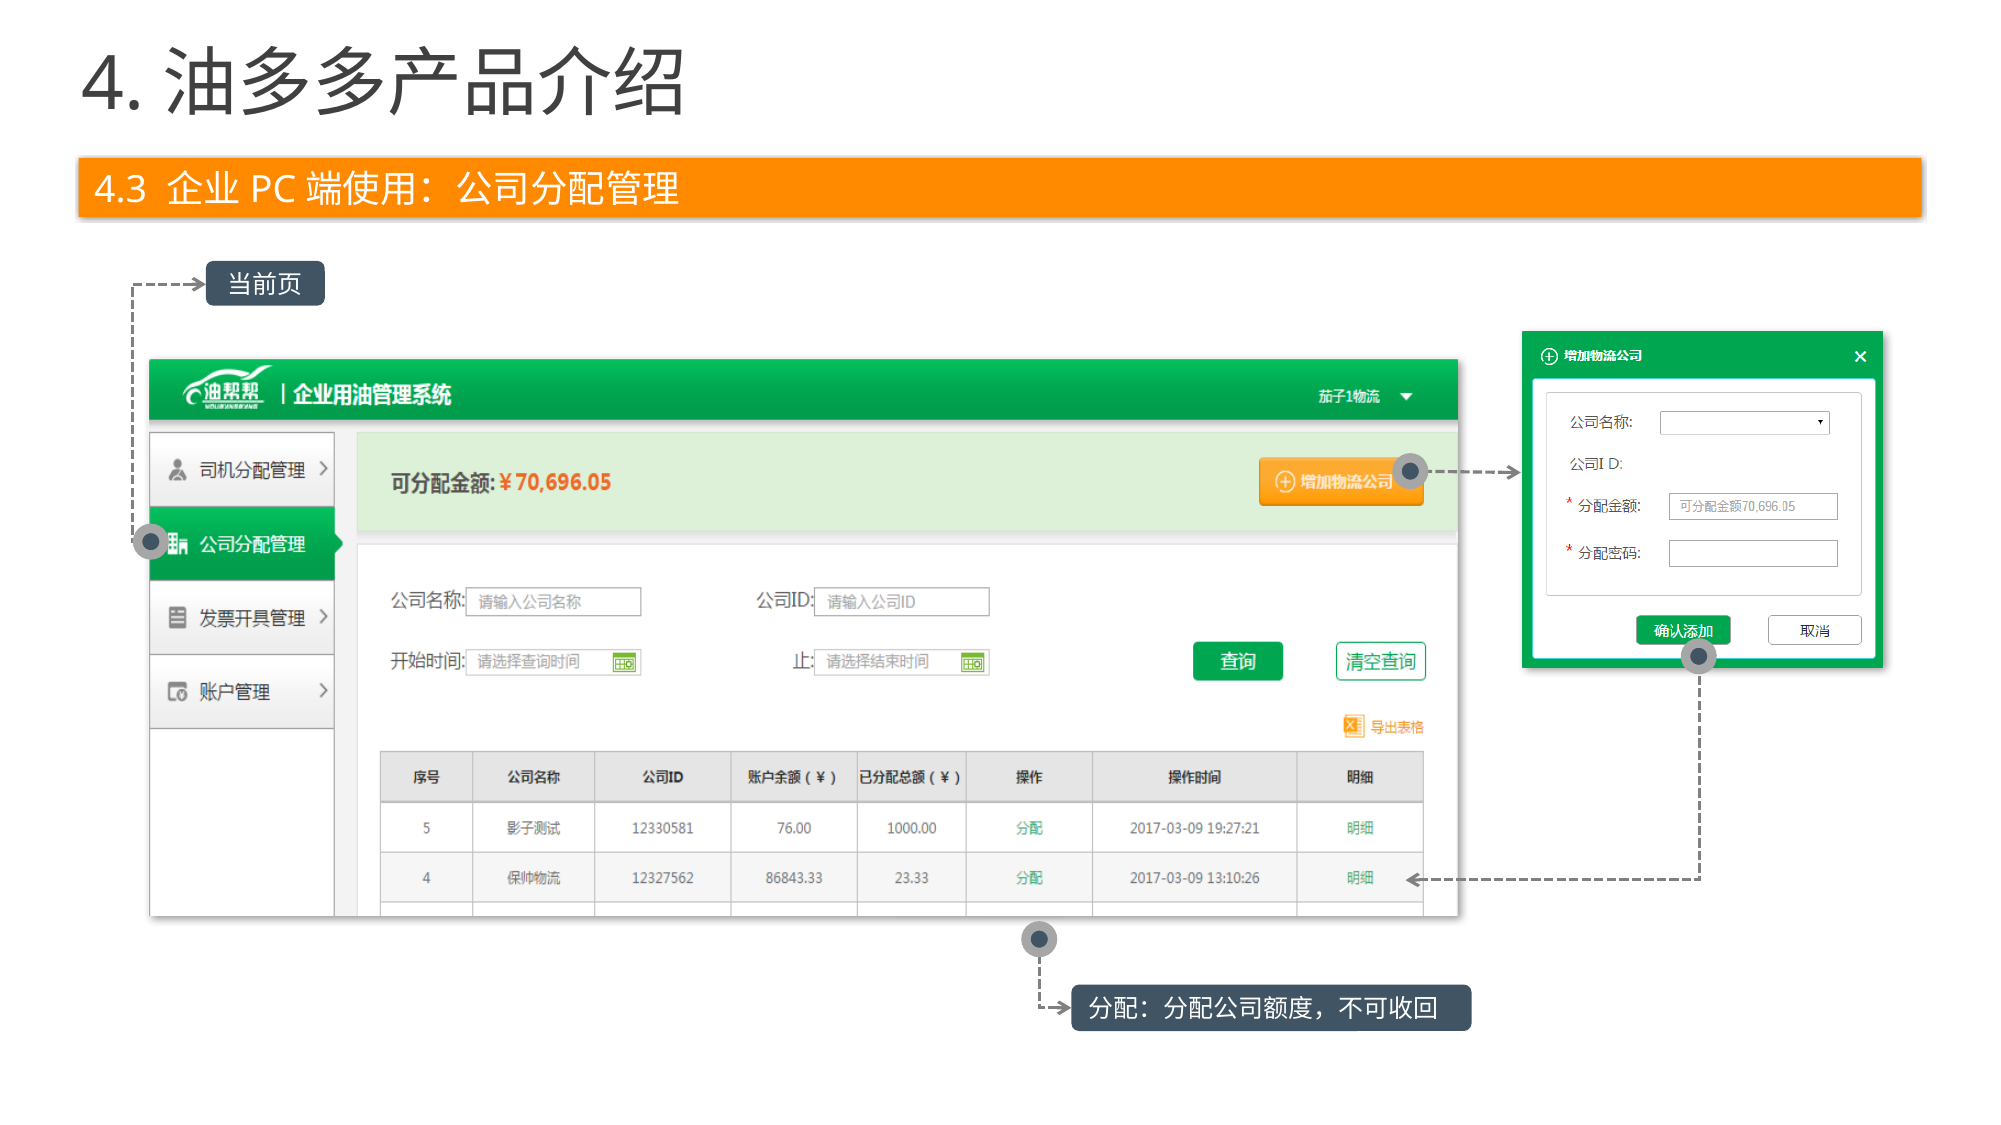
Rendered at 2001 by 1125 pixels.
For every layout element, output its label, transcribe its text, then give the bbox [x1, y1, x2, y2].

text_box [1405, 642, 1713, 881]
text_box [1025, 925, 1472, 1032]
text_box [78, 157, 1922, 218]
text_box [1396, 457, 1521, 485]
text_box 4.油多多产品介绍 [81, 51, 1922, 124]
picture [148, 358, 1458, 942]
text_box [137, 260, 325, 555]
text_box 4.3 企业PC端使用：公司分配管理 [94, 164, 1849, 210]
picture [1522, 331, 1884, 668]
